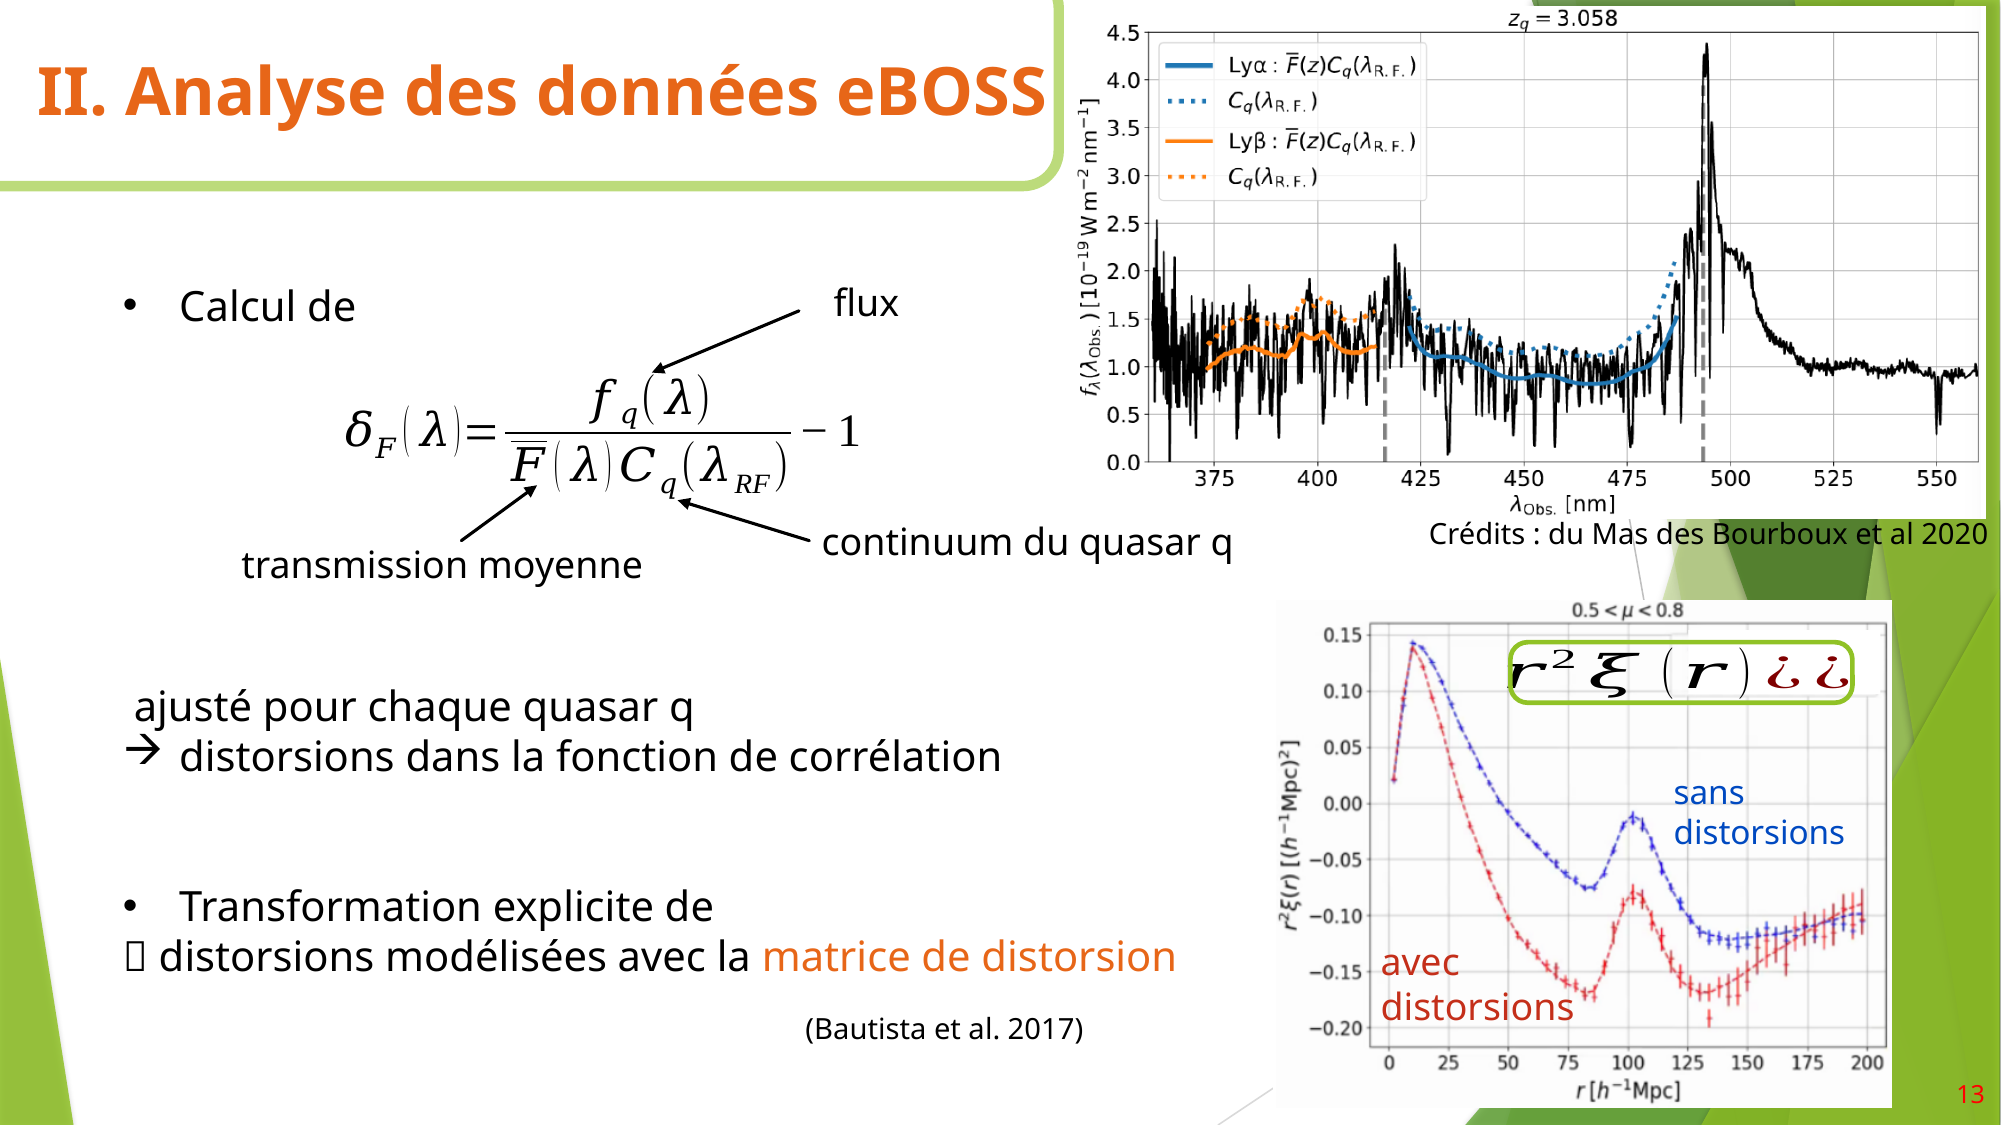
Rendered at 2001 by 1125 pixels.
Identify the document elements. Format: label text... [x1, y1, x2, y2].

text_box continuum du quasar q [806, 510, 1249, 571]
text_box (Bautista et al. 2017) [790, 1002, 1099, 1053]
text_box [0, 0, 1061, 188]
slide_number 13 [1887, 1065, 2000, 1125]
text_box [460, 484, 538, 542]
text_box flux [818, 271, 914, 332]
text_box transmission moyenne [226, 533, 659, 593]
picture [1070, 5, 1987, 520]
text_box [677, 499, 810, 542]
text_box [1500, 641, 1853, 704]
picture [1272, 599, 1893, 1108]
text_box Crédits : du Mas des Bourboux et al 2020 [1414, 507, 2000, 558]
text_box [651, 310, 800, 374]
